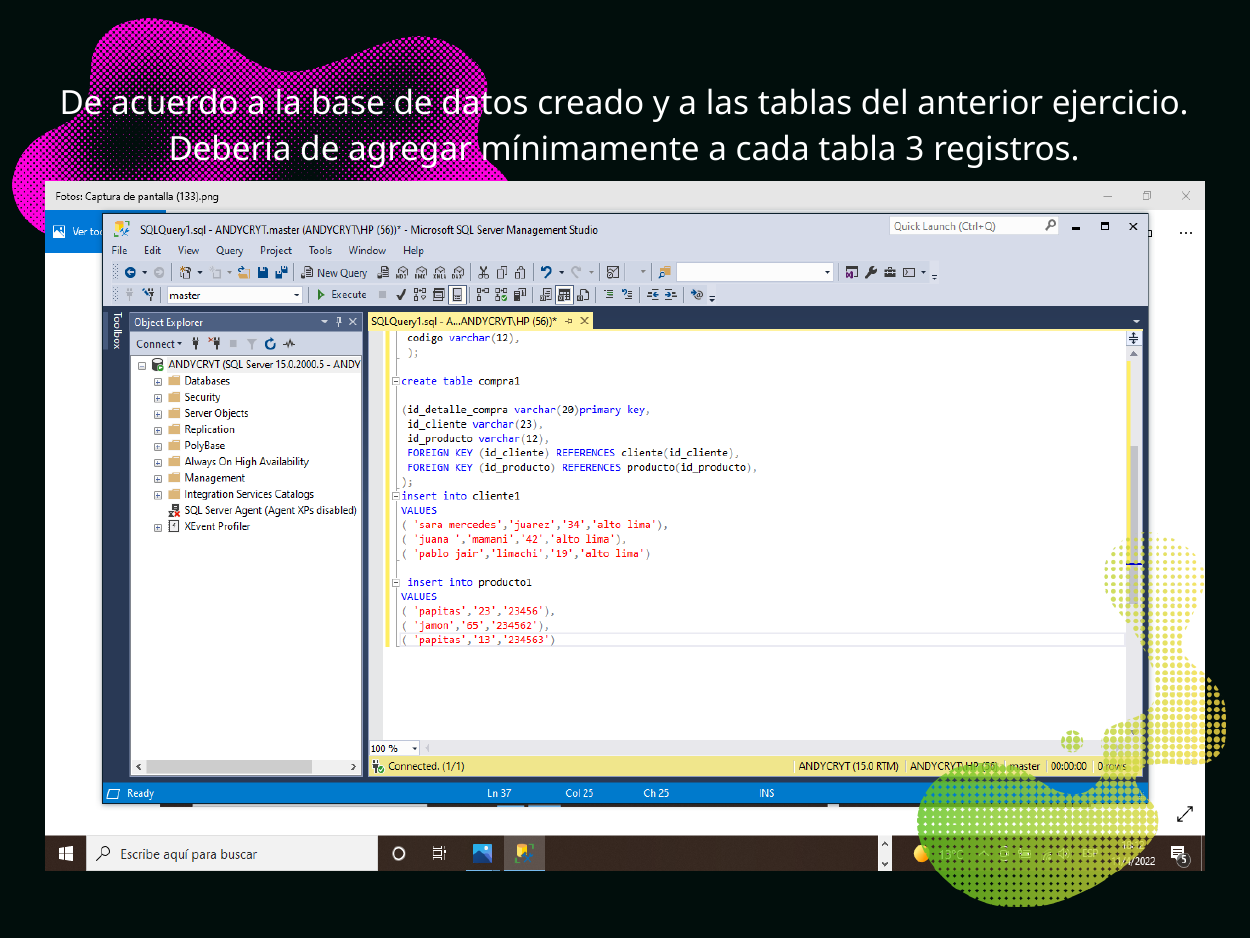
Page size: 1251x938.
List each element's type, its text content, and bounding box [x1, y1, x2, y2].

text_box De acuerdo a la base de datos creado y a las tablas del anterior ejercicio. Deberia de agregar mínimamente a cada tabla 3 registros. [516, 74, 1196, 180]
picture [12, 18, 1227, 907]
